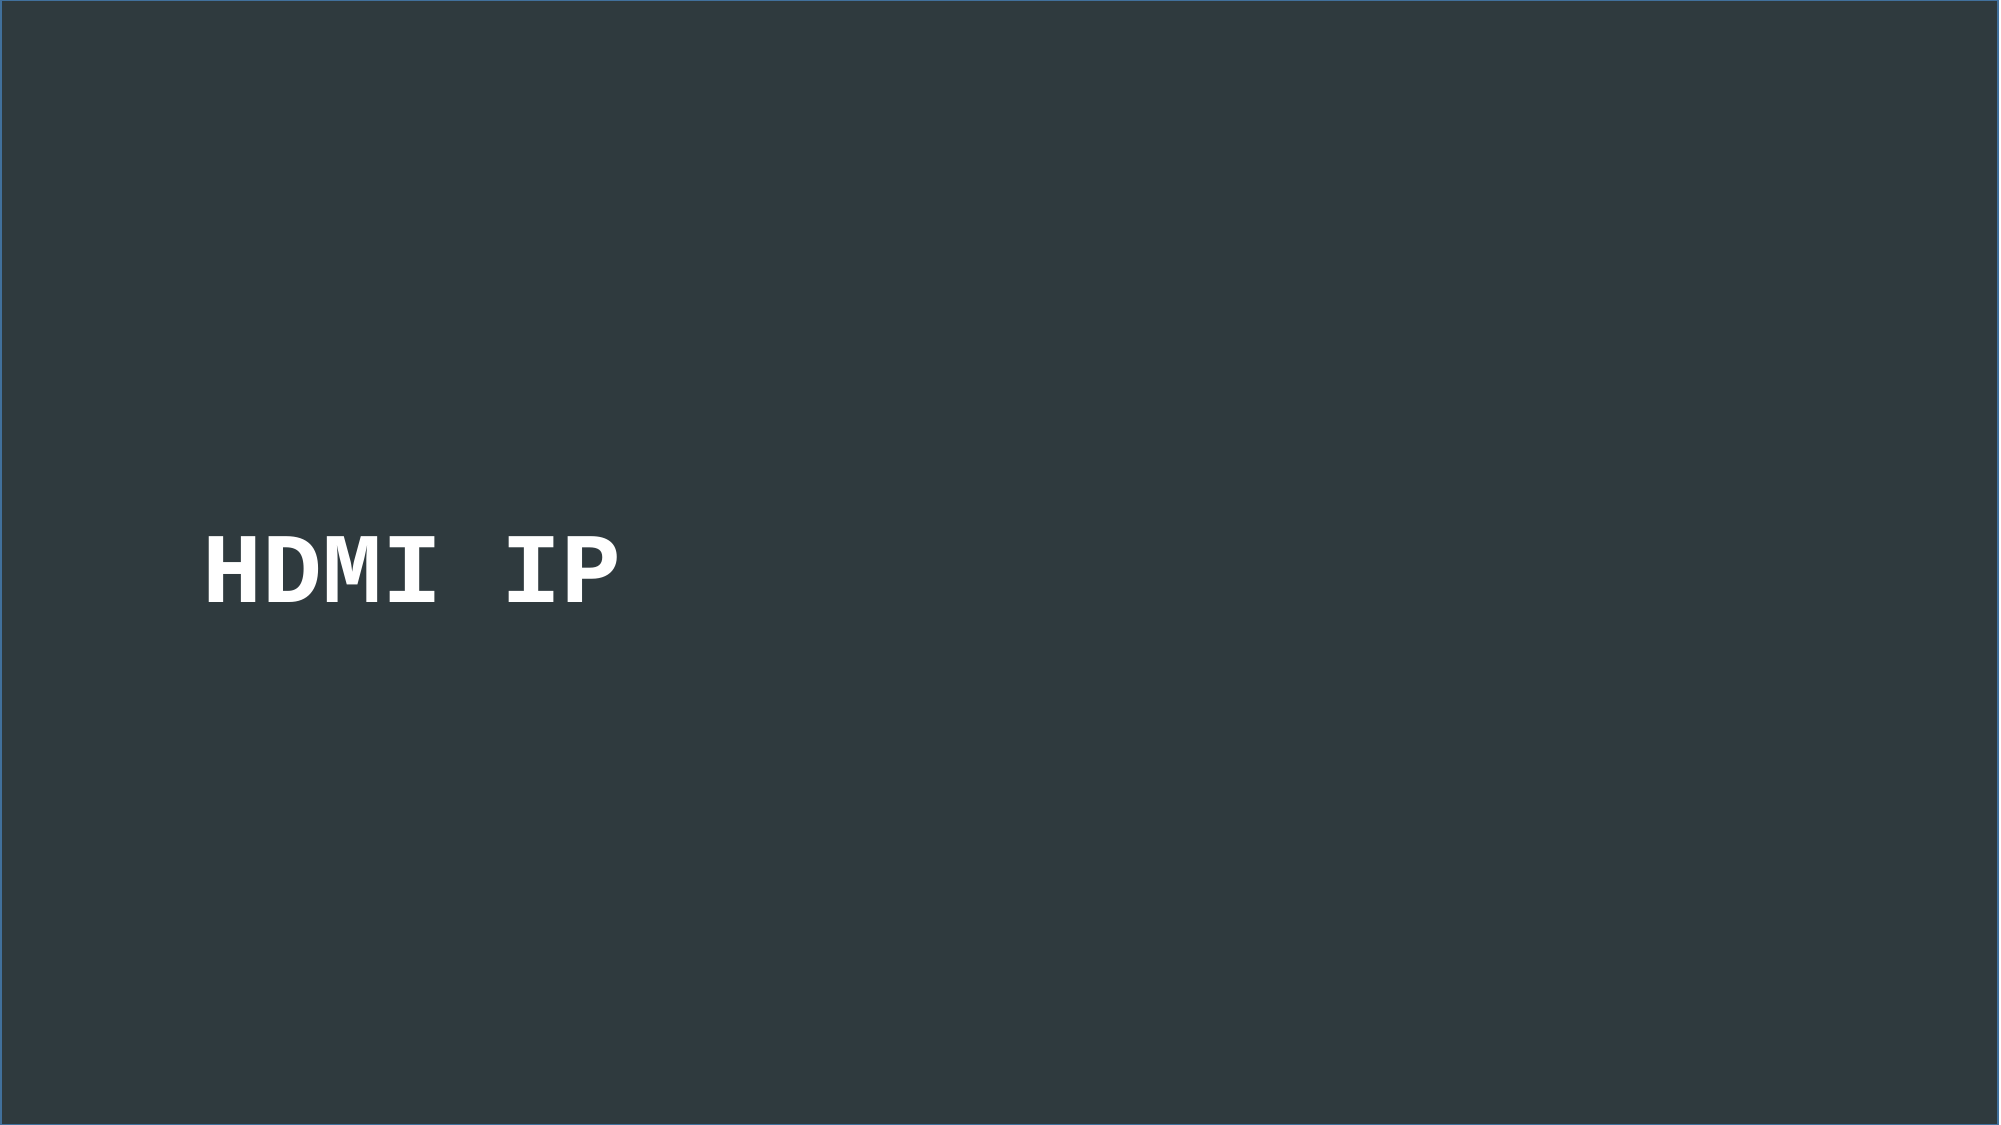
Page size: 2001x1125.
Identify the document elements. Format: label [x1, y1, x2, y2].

text_box [0, 0, 2000, 1125]
